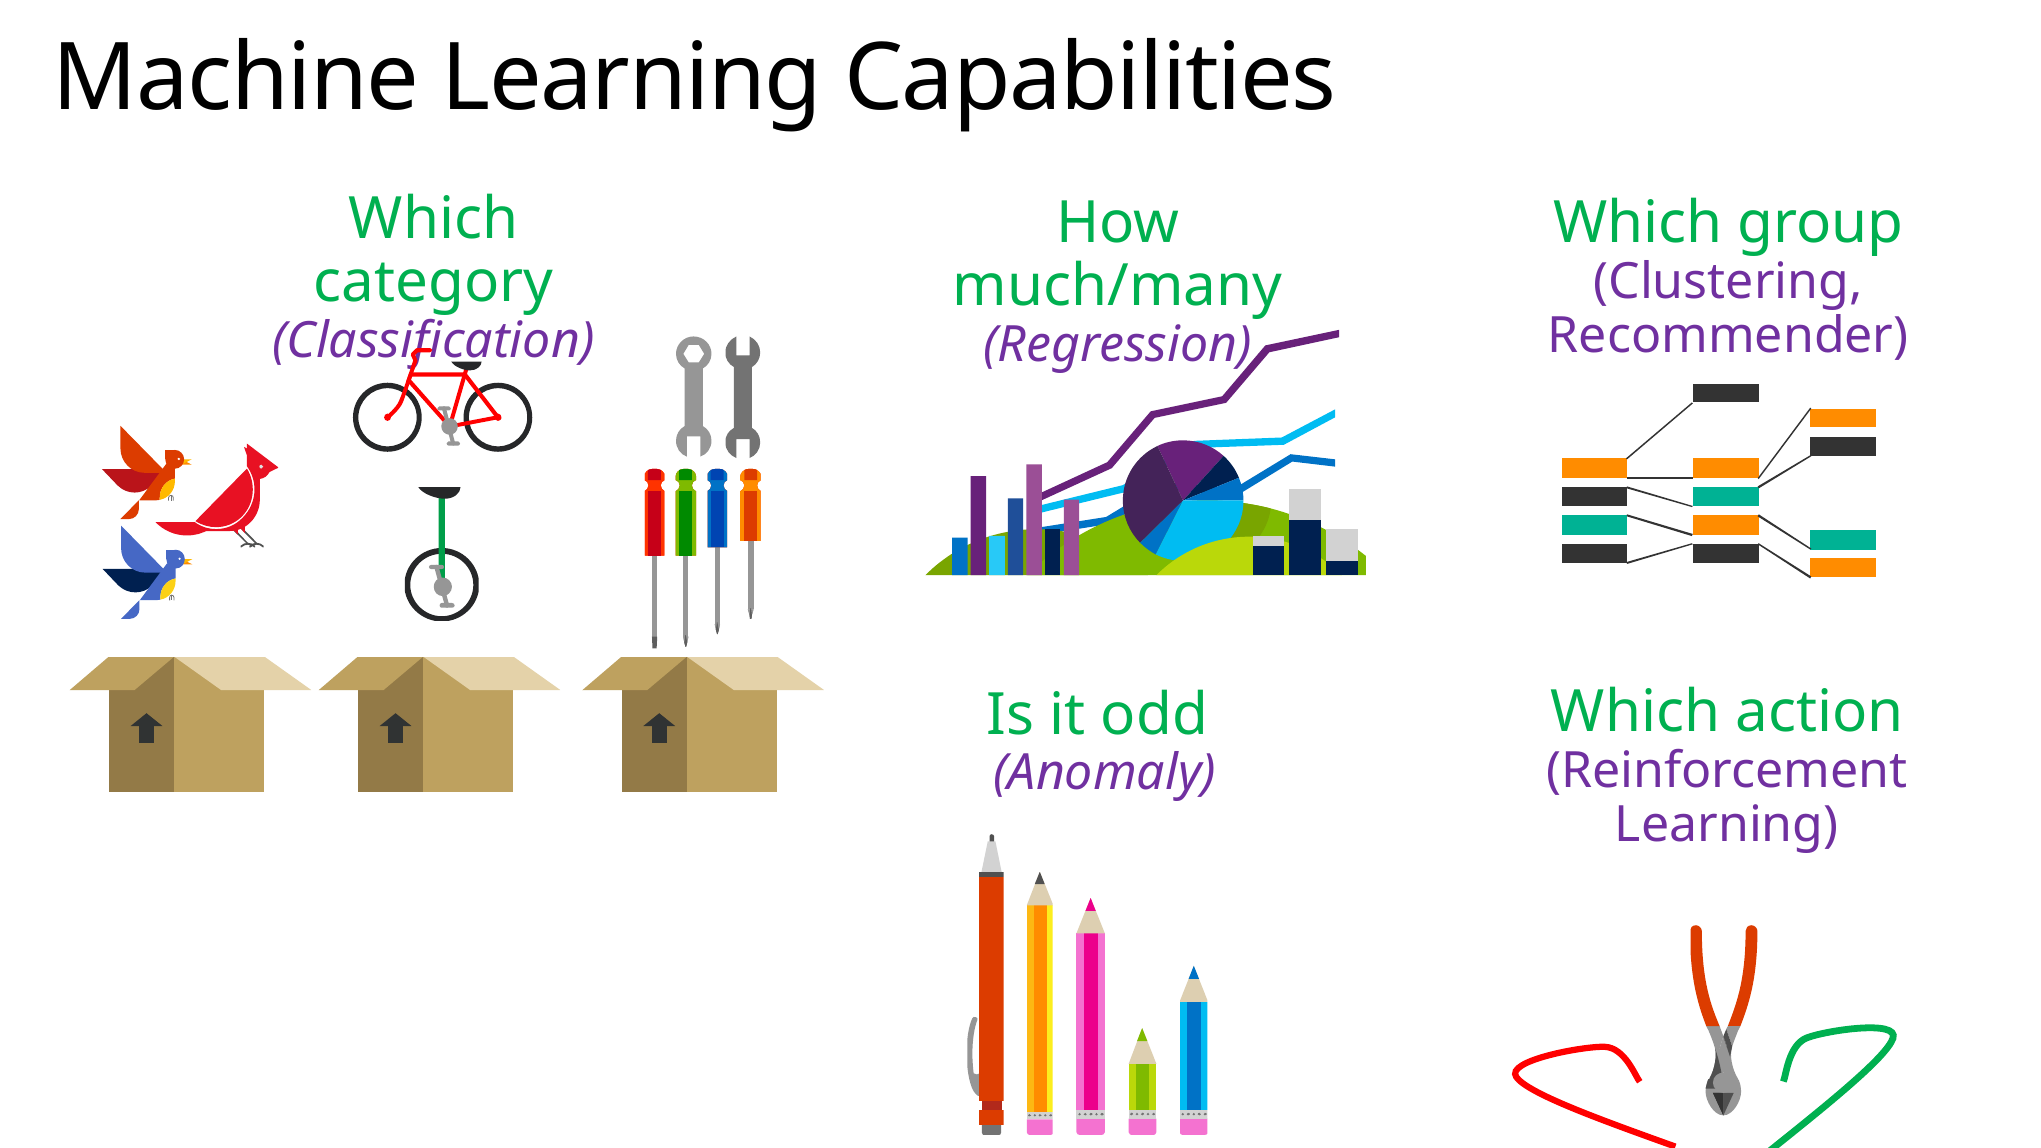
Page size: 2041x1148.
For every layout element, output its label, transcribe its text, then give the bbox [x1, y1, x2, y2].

text_box [1514, 1046, 1676, 1148]
text_box Which category (Classification) [198, 163, 669, 392]
picture [68, 657, 312, 792]
text_box Is it odd (Anomaly) [870, 659, 1340, 825]
picture [317, 657, 561, 792]
text_box Which group (Clustering, Recommender) [1495, 168, 1962, 388]
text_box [675, 336, 761, 459]
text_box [644, 468, 761, 649]
picture [899, 289, 1391, 617]
picture [404, 487, 479, 621]
picture [581, 657, 824, 792]
picture [1562, 383, 1878, 580]
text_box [101, 425, 279, 619]
text_box [1767, 1027, 1894, 1148]
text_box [967, 834, 1208, 1135]
picture [1690, 925, 1758, 1116]
text_box How much/many (Regression) [882, 168, 1353, 397]
title Machine Learning Capabilities [0, 0, 2041, 143]
picture [352, 348, 533, 452]
text_box Which action (Reinforcement Learning) [1492, 657, 1962, 876]
